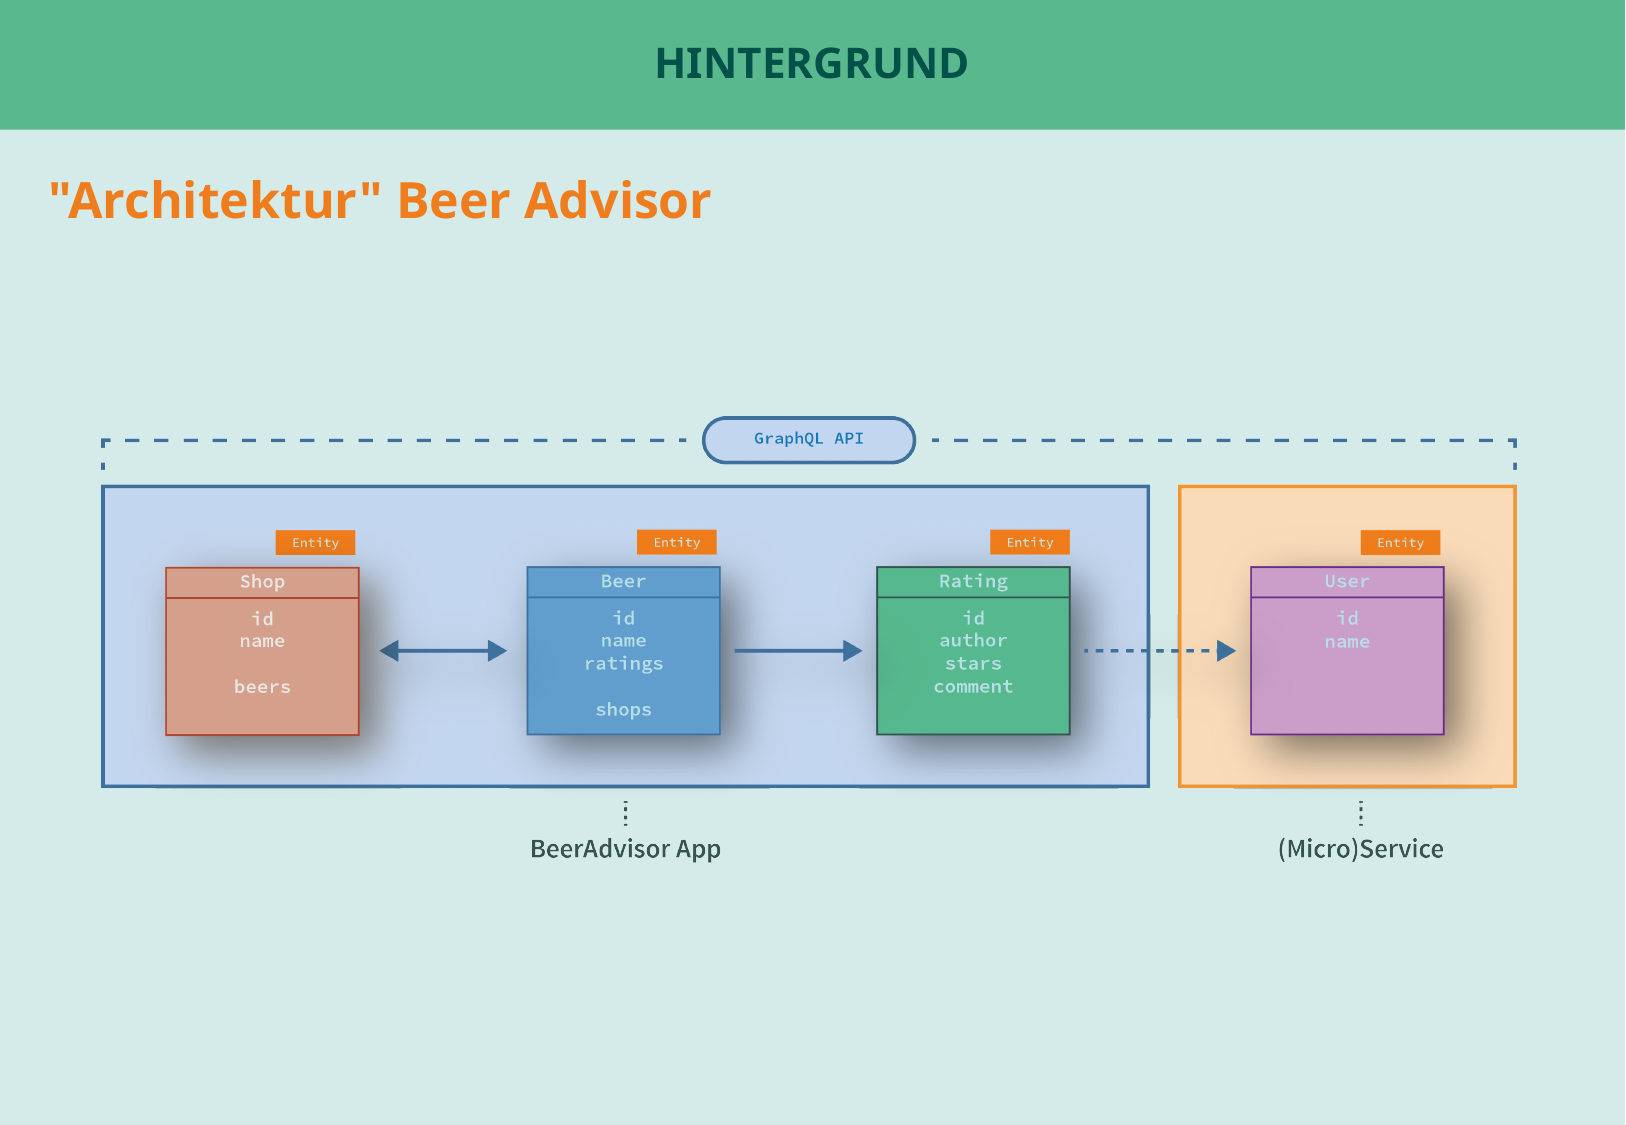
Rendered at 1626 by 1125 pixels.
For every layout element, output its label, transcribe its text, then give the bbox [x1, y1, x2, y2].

title Hintergrund [0, 0, 1625, 130]
list "Architektur" Beer Advisor [33, 168, 1592, 1043]
picture [101, 416, 1524, 867]
